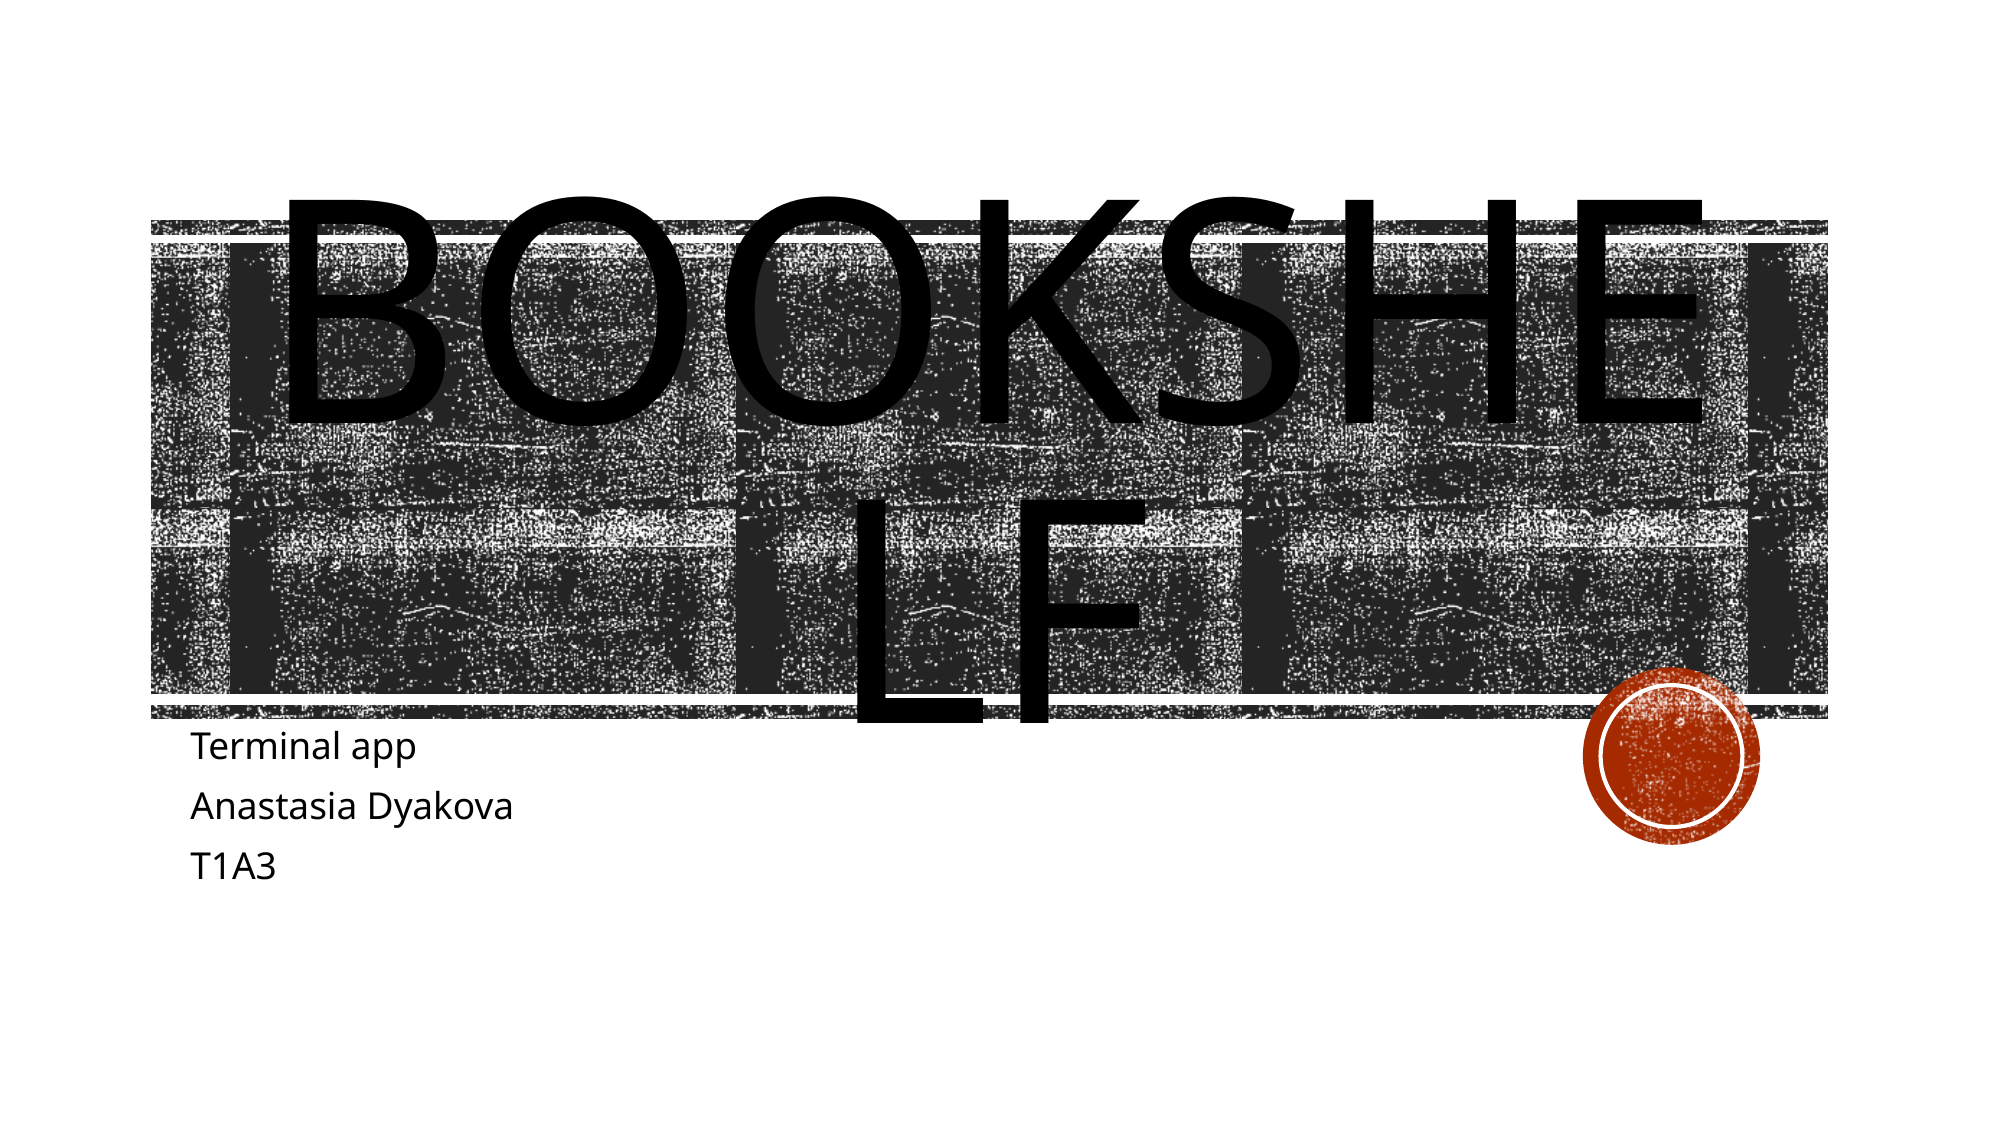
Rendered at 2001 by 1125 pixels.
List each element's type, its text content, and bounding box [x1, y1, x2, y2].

subtitle Terminal app Anastasia Dyakova T1A3 [175, 720, 1470, 896]
title BOOKSHELF [172, 234, 1808, 733]
